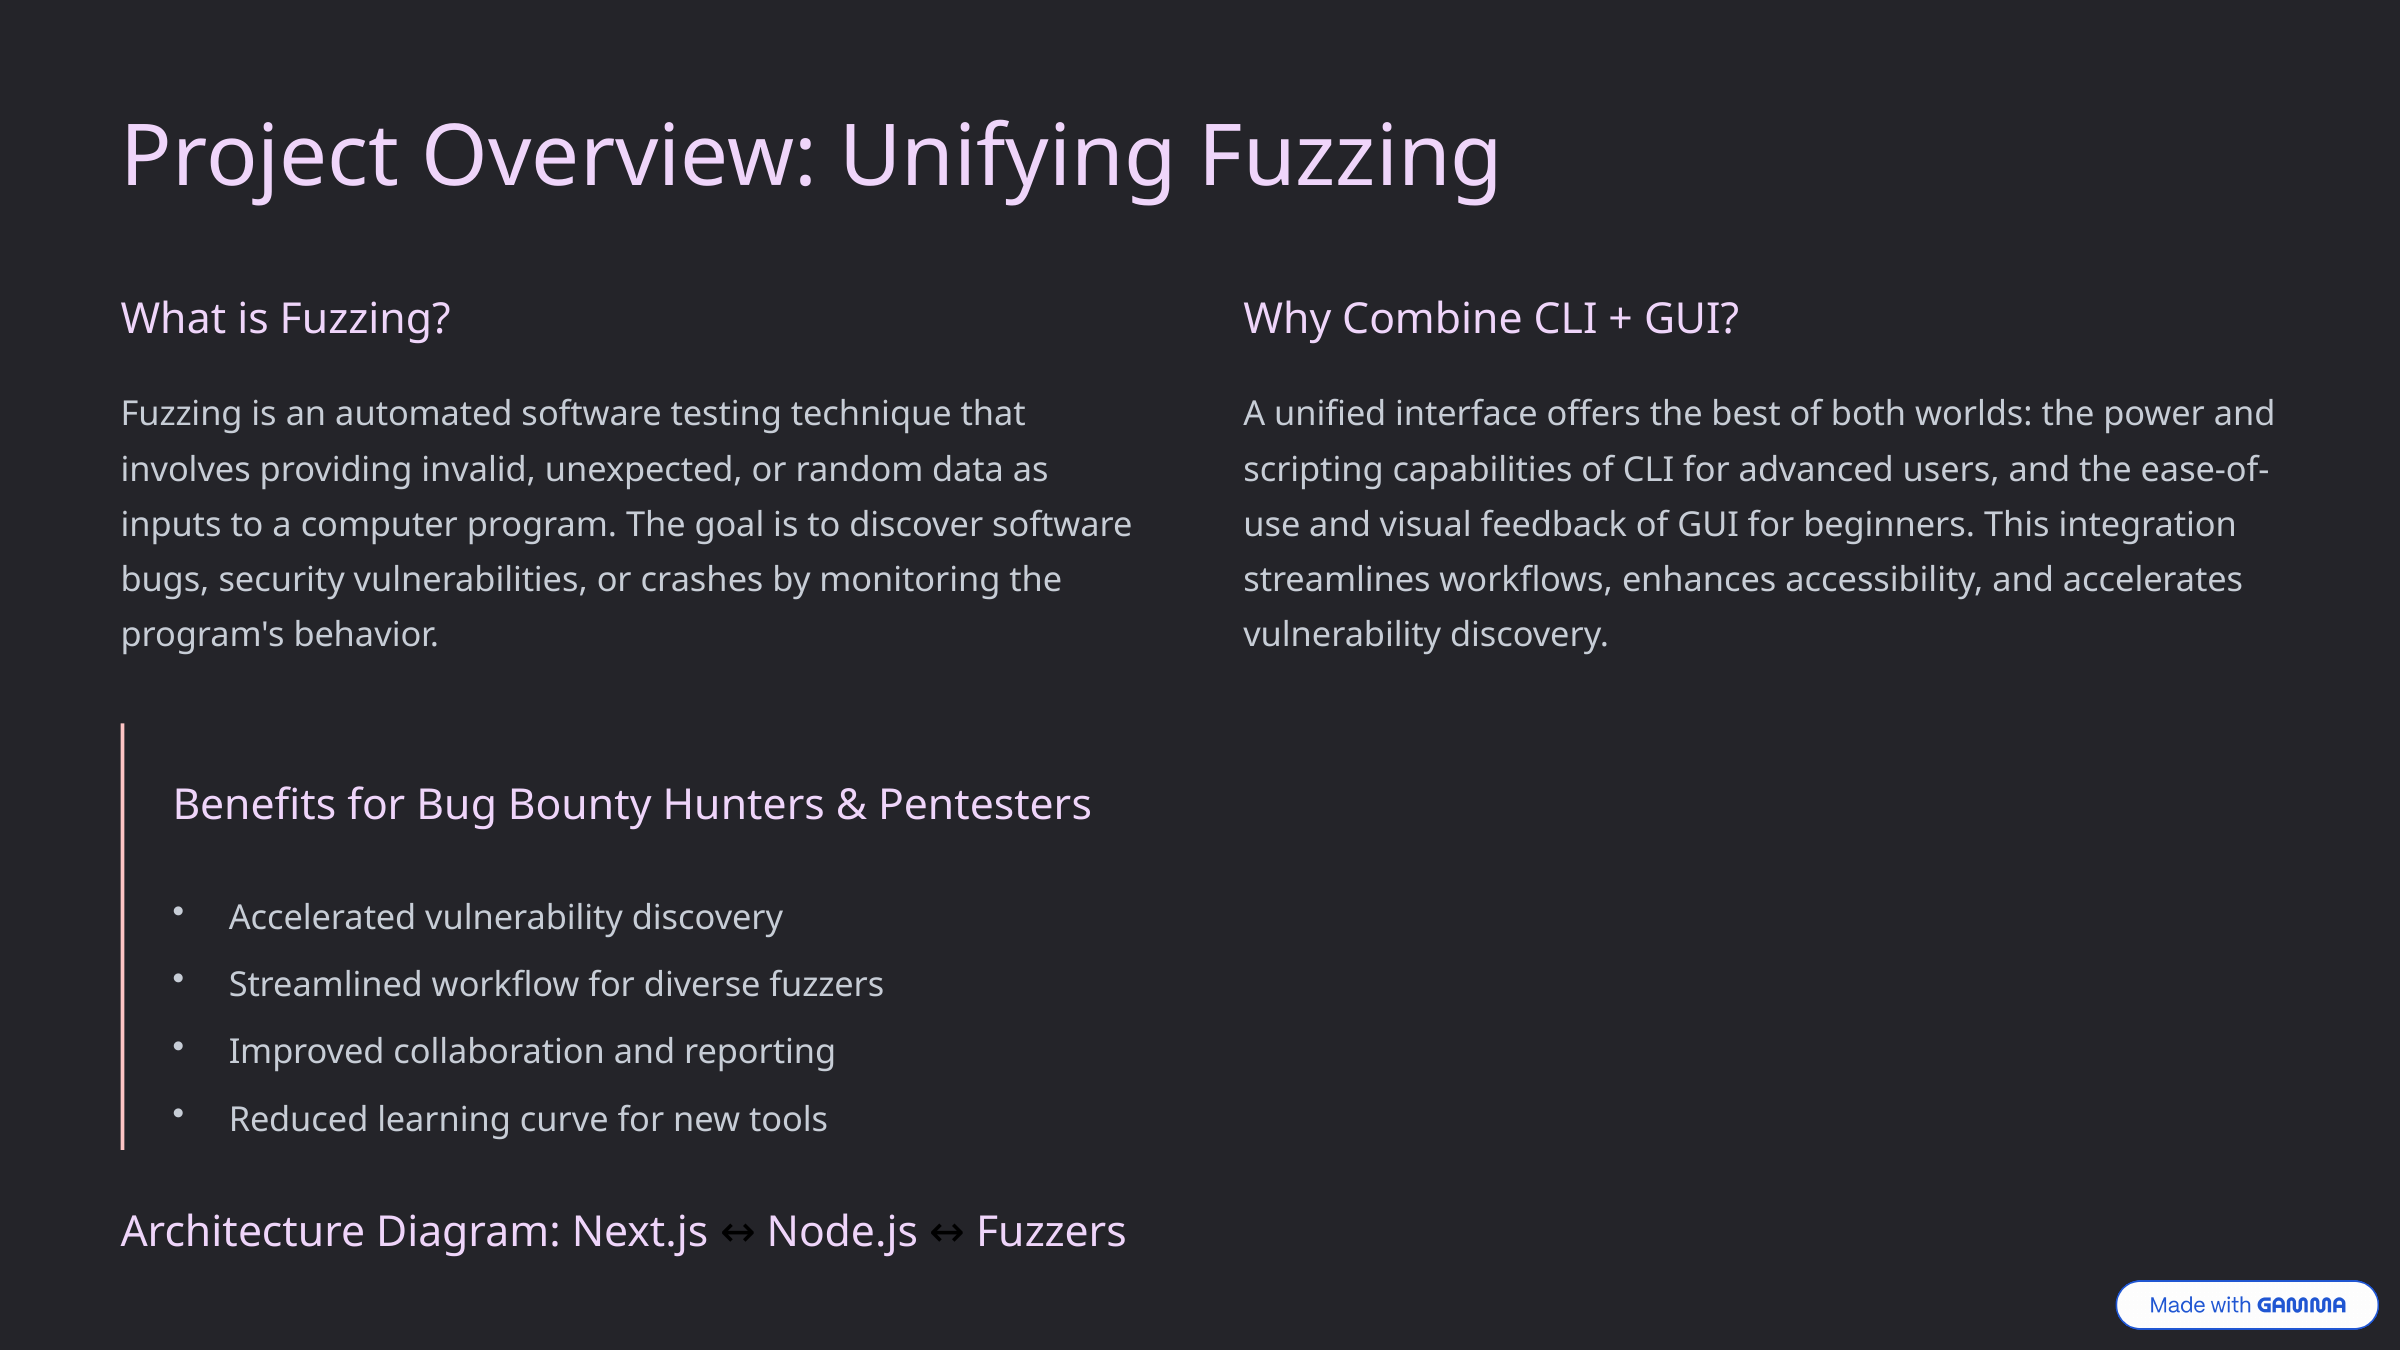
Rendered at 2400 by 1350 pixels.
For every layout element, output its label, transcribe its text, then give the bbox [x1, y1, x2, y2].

text_box A unified interface offers the best of both worlds: the power and scripting capabilities of CLI for advanced users, and the ease-of-use and visual feedback of GUI for beginners. This integration streamlines workflows, enhances accessibility, and accelerates vulnerability discovery. [1243, 377, 2281, 654]
text_box [120, 723, 125, 1150]
text_box Reduced learning curve for new tools [172, 1082, 2280, 1138]
text_box Architecture Diagram: Next.js ↔ Node.js ↔ Fuzzers [120, 1201, 1152, 1256]
text_box Accelerated vulnerability discovery [172, 880, 2280, 936]
text_box Why Combine CLI + GUI? [1243, 288, 1749, 343]
text_box Benefits for Bug Bounty Hunters & Pentesters [172, 775, 1080, 829]
text_box Fuzzing is an automated software testing technique that involves providing invalid, unexpected, or random data as inputs to a computer program. The goal is to discover software bugs, security vulnerabilities, or crashes by monitoring the program's behavior. [120, 377, 1158, 654]
text_box What is Fuzzing? [120, 288, 552, 343]
text_box Improved collaboration and reporting [172, 1015, 2280, 1071]
text_box Project Overview: Unifying Fuzzing [120, 94, 1509, 203]
text_box Streamlined workflow for diverse fuzzers [172, 948, 2280, 1004]
picture [2106, 1271, 2389, 1339]
